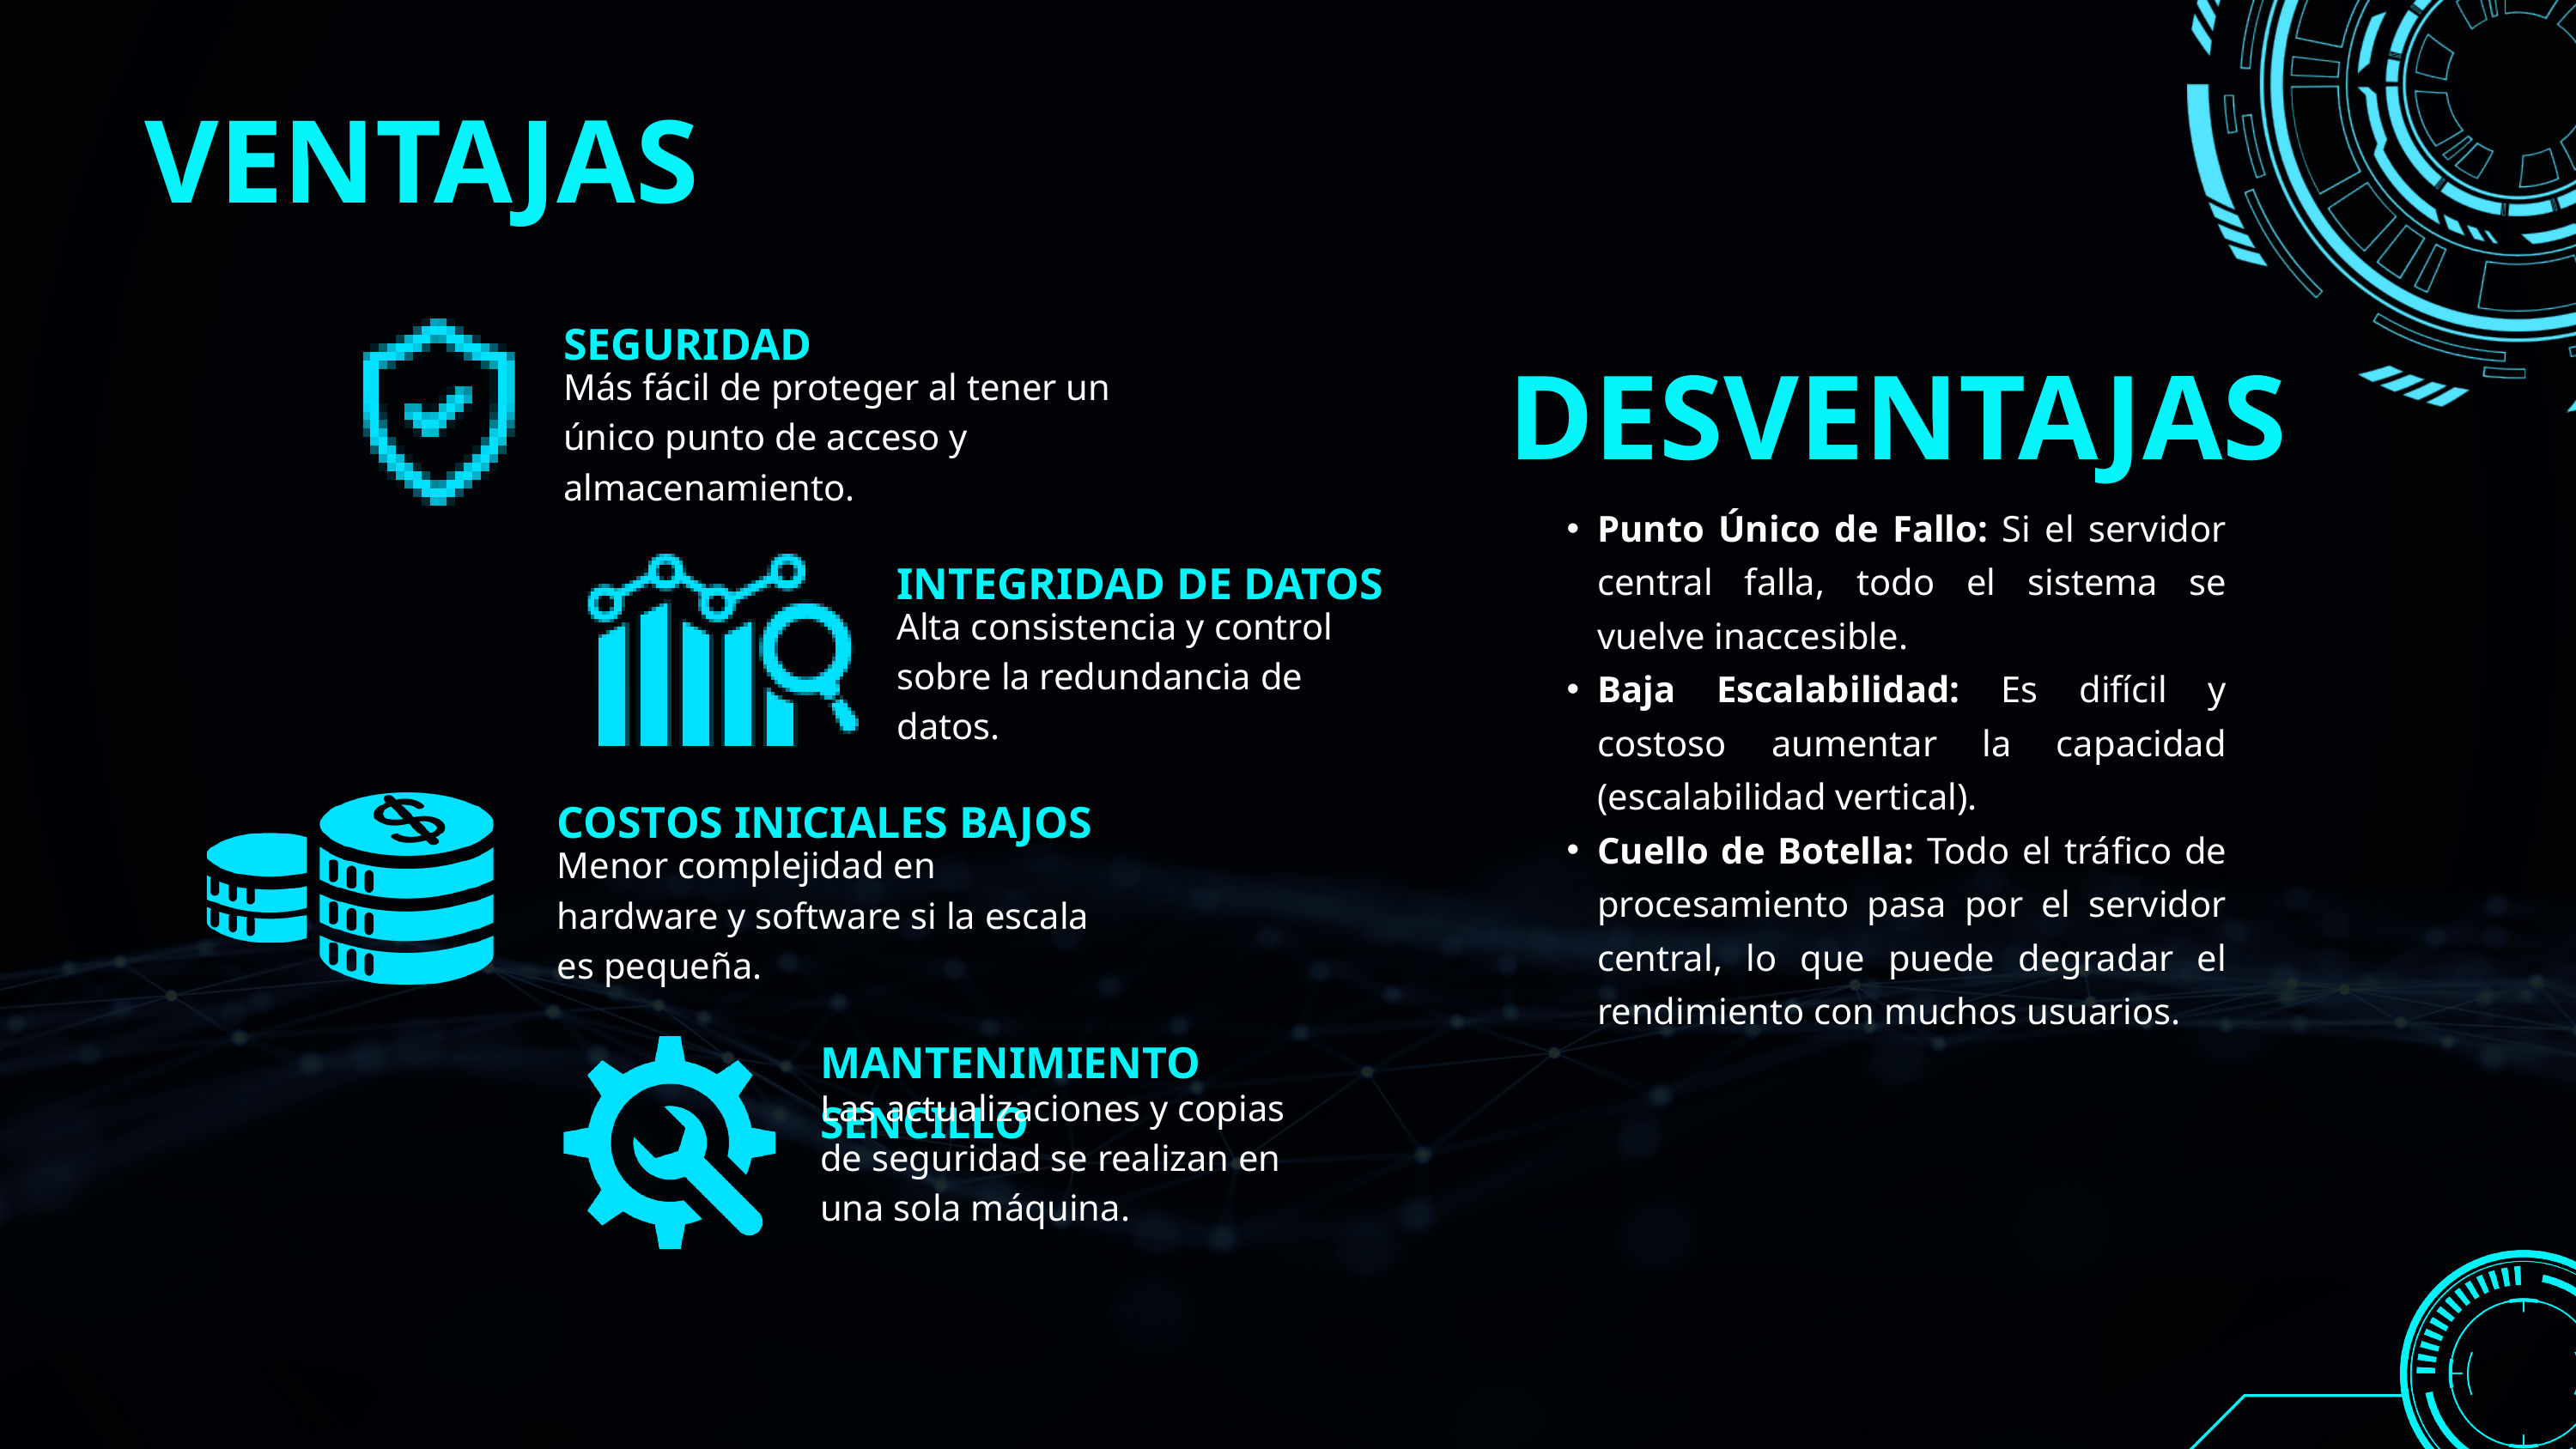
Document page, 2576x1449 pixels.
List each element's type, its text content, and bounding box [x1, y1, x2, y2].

text_box Punto Único de Fallo: Si el servidor central falla, todo el sistema se vuelve inaccesible. Baja Escalabilidad: Es difícil y costoso aumentar la capacidad (escalabilidad vertical). Cuello de Botella: Todo el tráfico de procesamiento pasa por el servidor central, lo que puede degradar el rendimiento con muchos usuarios. [1536, 495, 2227, 1033]
text_box Las actualizaciones y copias de seguridad se realizan en una sola máquina. [820, 1078, 1316, 1229]
text_box SEGURIDAD [563, 308, 831, 369]
text_box VENTAJAS [144, 65, 920, 226]
text_box [0, 0, 2576, 1449]
text_box Menor complejidad en hardware y software si la escala es pequeña. [556, 835, 1101, 986]
text_box [362, 318, 515, 506]
text_box INTEGRIDAD DE DATOS [896, 548, 1393, 597]
text_box [206, 792, 494, 985]
text_box COSTOS INICIALES BAJOS [556, 786, 1101, 835]
text_box [2049, 1240, 2576, 1449]
text_box Más fácil de proteger al tener un único punto de acceso y almacenamiento. [563, 357, 1128, 508]
text_box [563, 1036, 776, 1249]
text_box [2187, 0, 2576, 413]
text_box DESVENTAJAS [1508, 319, 2353, 483]
text_box [587, 554, 863, 746]
text_box Alta consistencia y control sobre la redundancia de datos. [896, 597, 1393, 748]
text_box MANTENIMIENTO SENCILLO [820, 1027, 1403, 1148]
